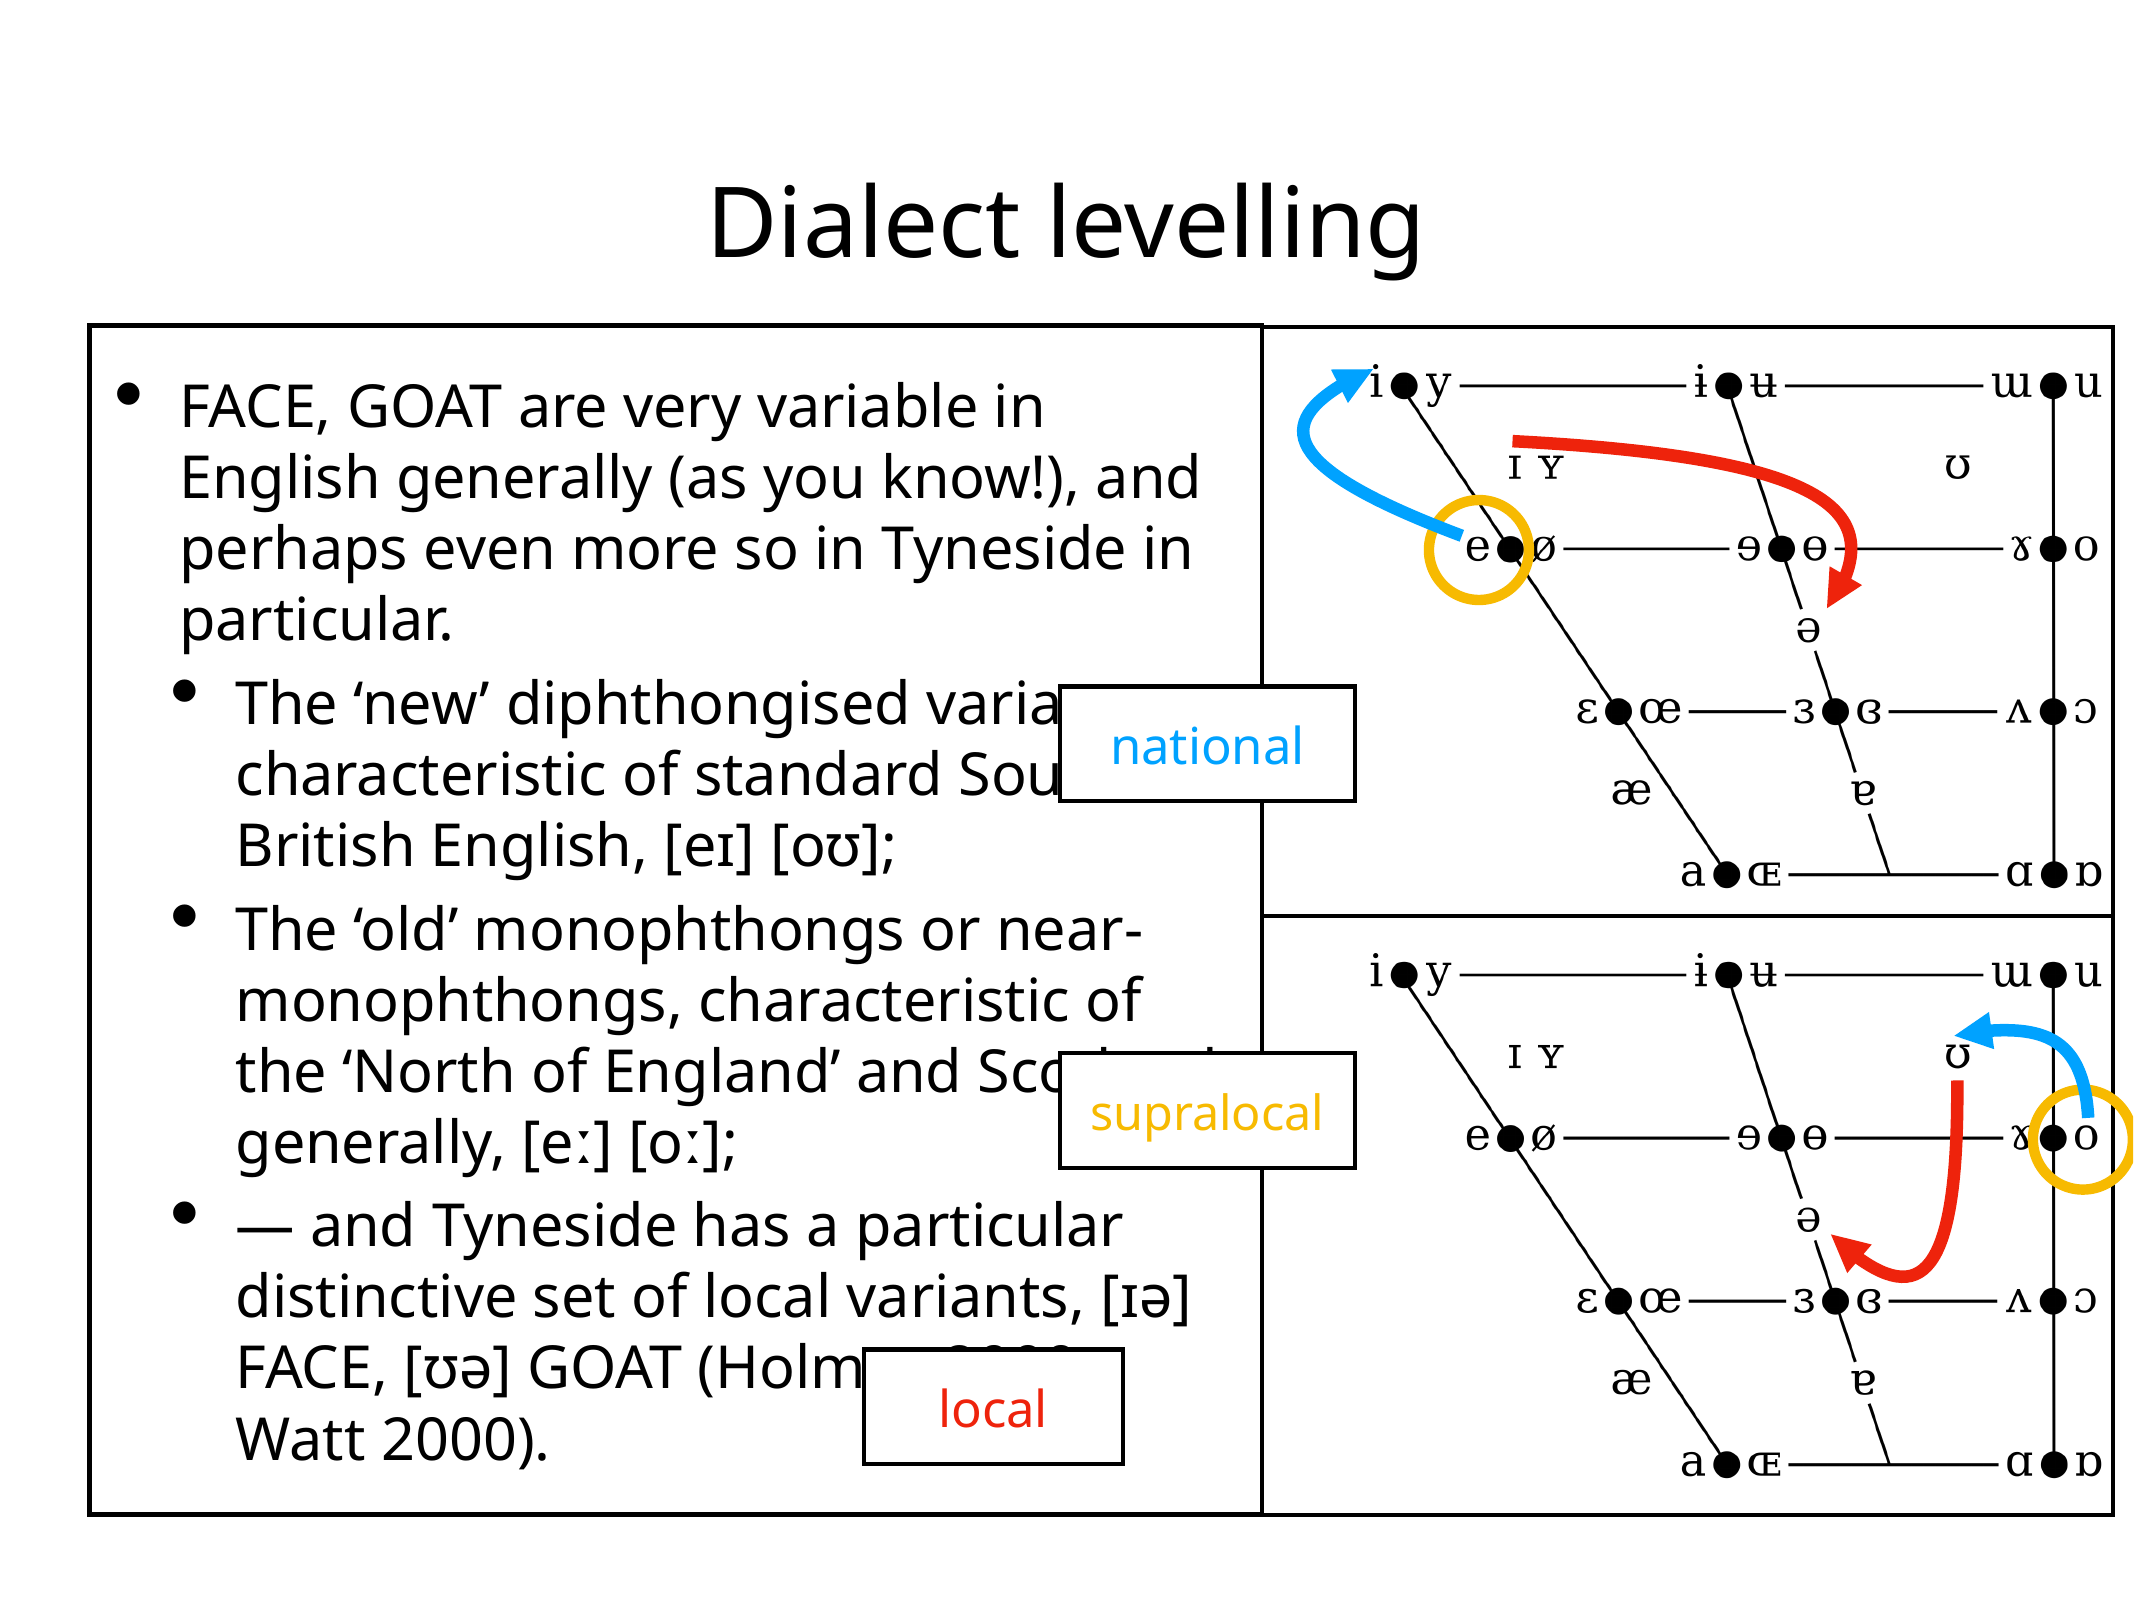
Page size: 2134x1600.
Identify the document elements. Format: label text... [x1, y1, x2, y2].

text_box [1261, 326, 2116, 915]
text_box national [1059, 686, 1261, 802]
text_box FACE, GOAT are very variable in English generally (as you know!), and perhaps even more so in Tyneside in particular. The ‘new’ diphthongised variants characteristic of standard Southern British English, [eɪ] [oʊ]; The ‘old’ monophthongs or near-monophthongs, characteristic of the ‘North of England’ and Scotland generally, [eː] [oː]; — and Tyneside has a particular distinctive set of local variants, [ɪə] FACE, [ʊə] GOAT (Holmes 2000, Watt 2000). [89, 325, 1263, 1515]
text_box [1261, 915, 2134, 1516]
text_box local [863, 1349, 1123, 1465]
text_box supralocal [1059, 1053, 1261, 1168]
title Dialect levelling [155, 128, 1978, 310]
